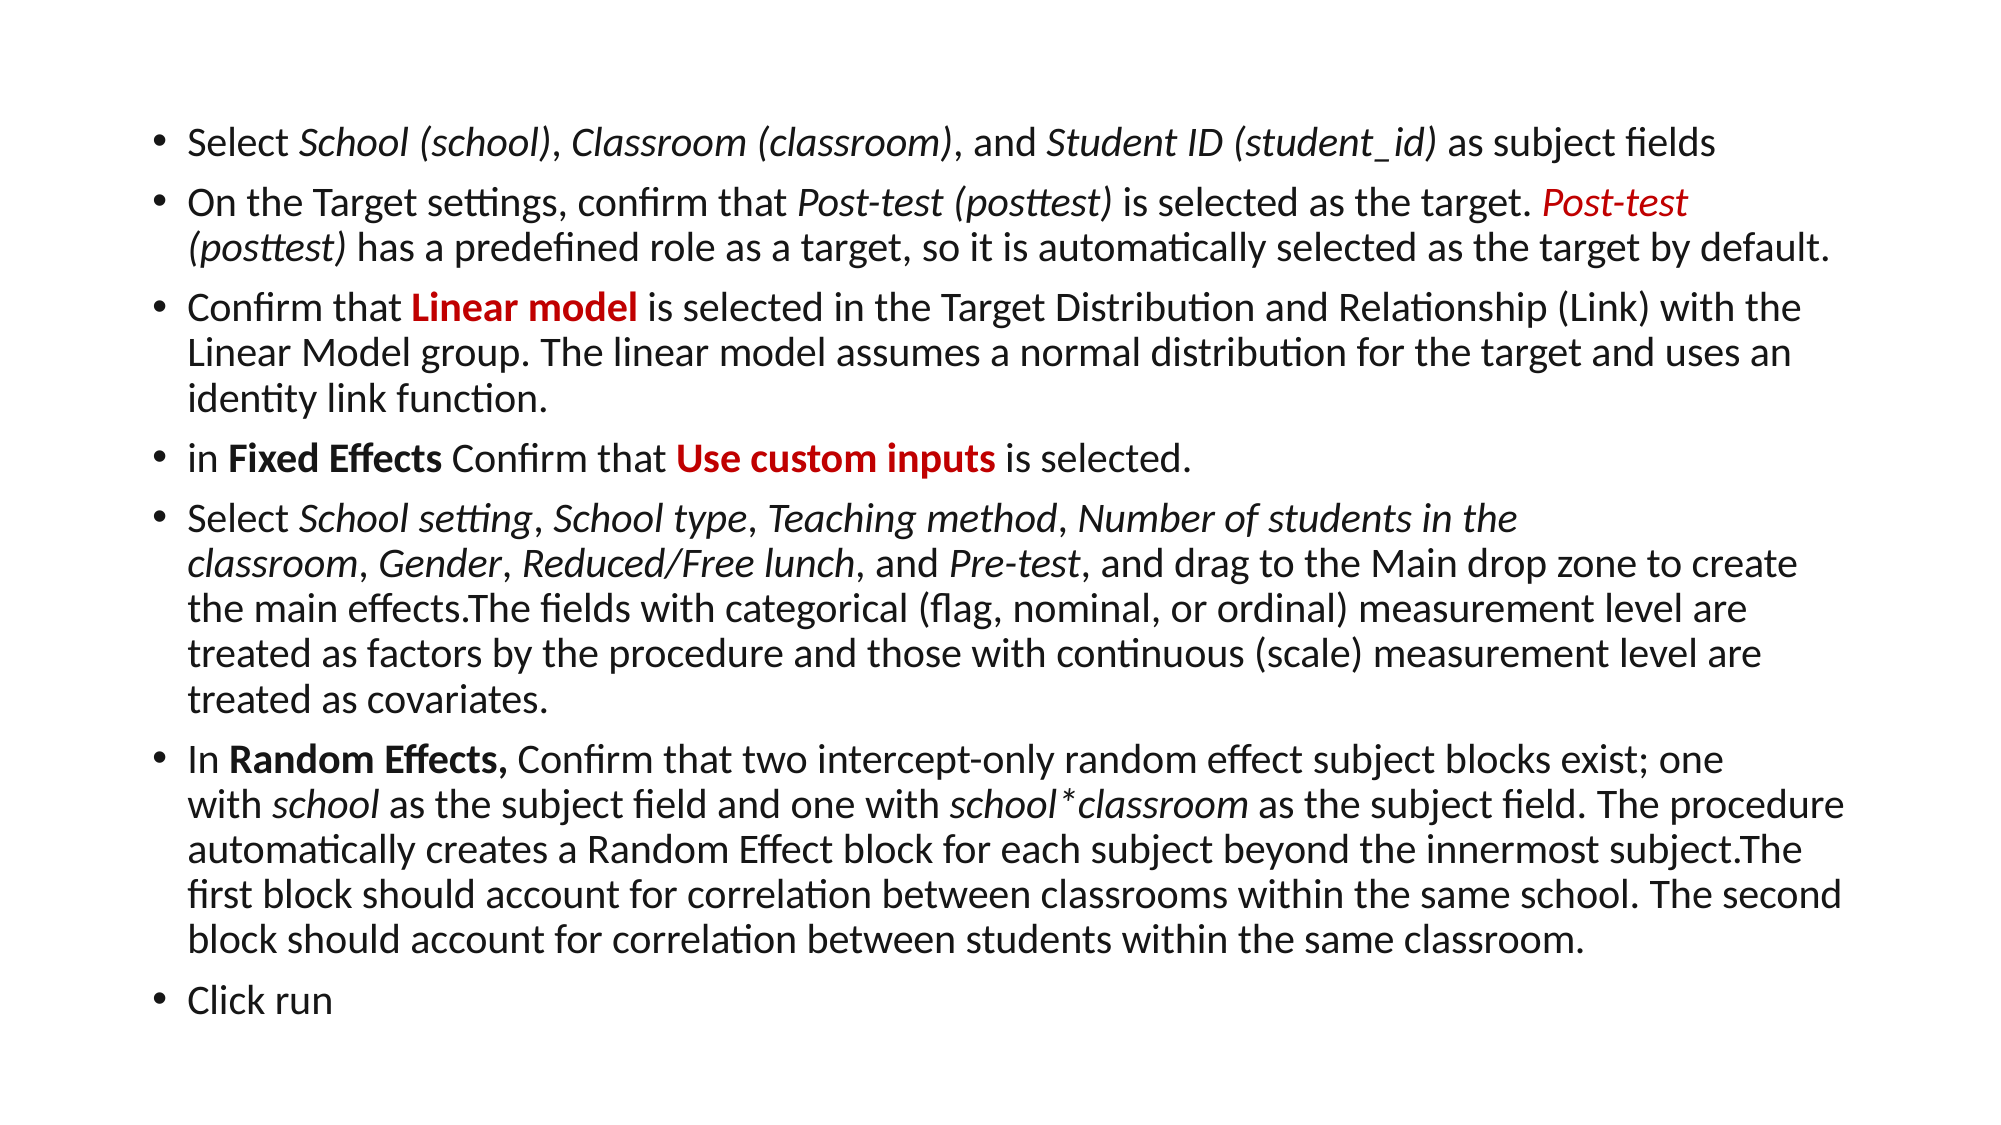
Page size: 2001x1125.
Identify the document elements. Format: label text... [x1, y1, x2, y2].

list Select School (school), Classroom (classroom), and Student ID (student_id) as subject fields On the Target settings, confirm that Post-test (posttest) is selected as the target. Post-test (posttest) has a predefined role as a target, so it is automatically selected as the target by default. Confirm that Linear model is selected in the Target Distribution and Relationship (Link) with the Linear Model group. The linear model assumes a normal distribution for the target and uses an identity link function. in Fixed Effects Confirm that Use custom inputs is selected. Select School setting, School type, Teaching method, Number of students in the classroom, Gender, Reduced/Free lunch, and Pre-test, and drag to the Main drop zone to create the main effects.The fields with categorical (flag, nominal, or ordinal) measurement level are treated as factors by the procedure and those with continuous (scale) measurement level are treated as covariates. In Random Effects, Confirm that two intercept-only random effect subject blocks exist; one with school as the subject field and one with school*classroom as the subject field. The procedure automatically creates a Random Effect block for each subject beyond the innermost subject.The first block should account for correlation between classrooms within the same school. The second block should account for correlation between students within the same classroom. Click run [137, 112, 1863, 1091]
